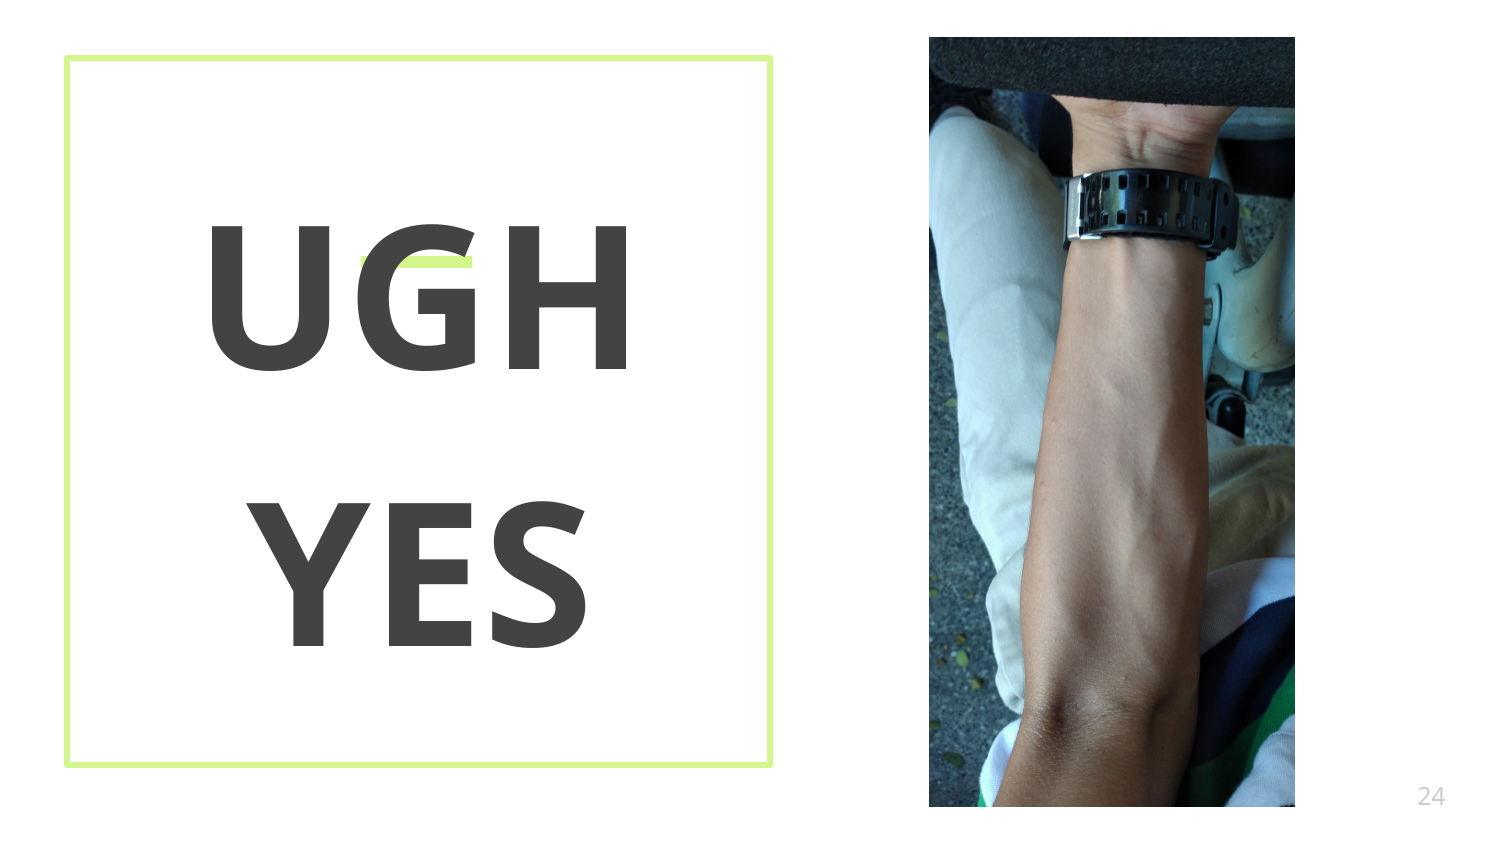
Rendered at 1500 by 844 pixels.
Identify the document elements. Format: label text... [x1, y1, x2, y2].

picture [929, 37, 1295, 807]
title UGH YES [127, 606, 714, 701]
slide_number 24 [1402, 764, 1493, 830]
